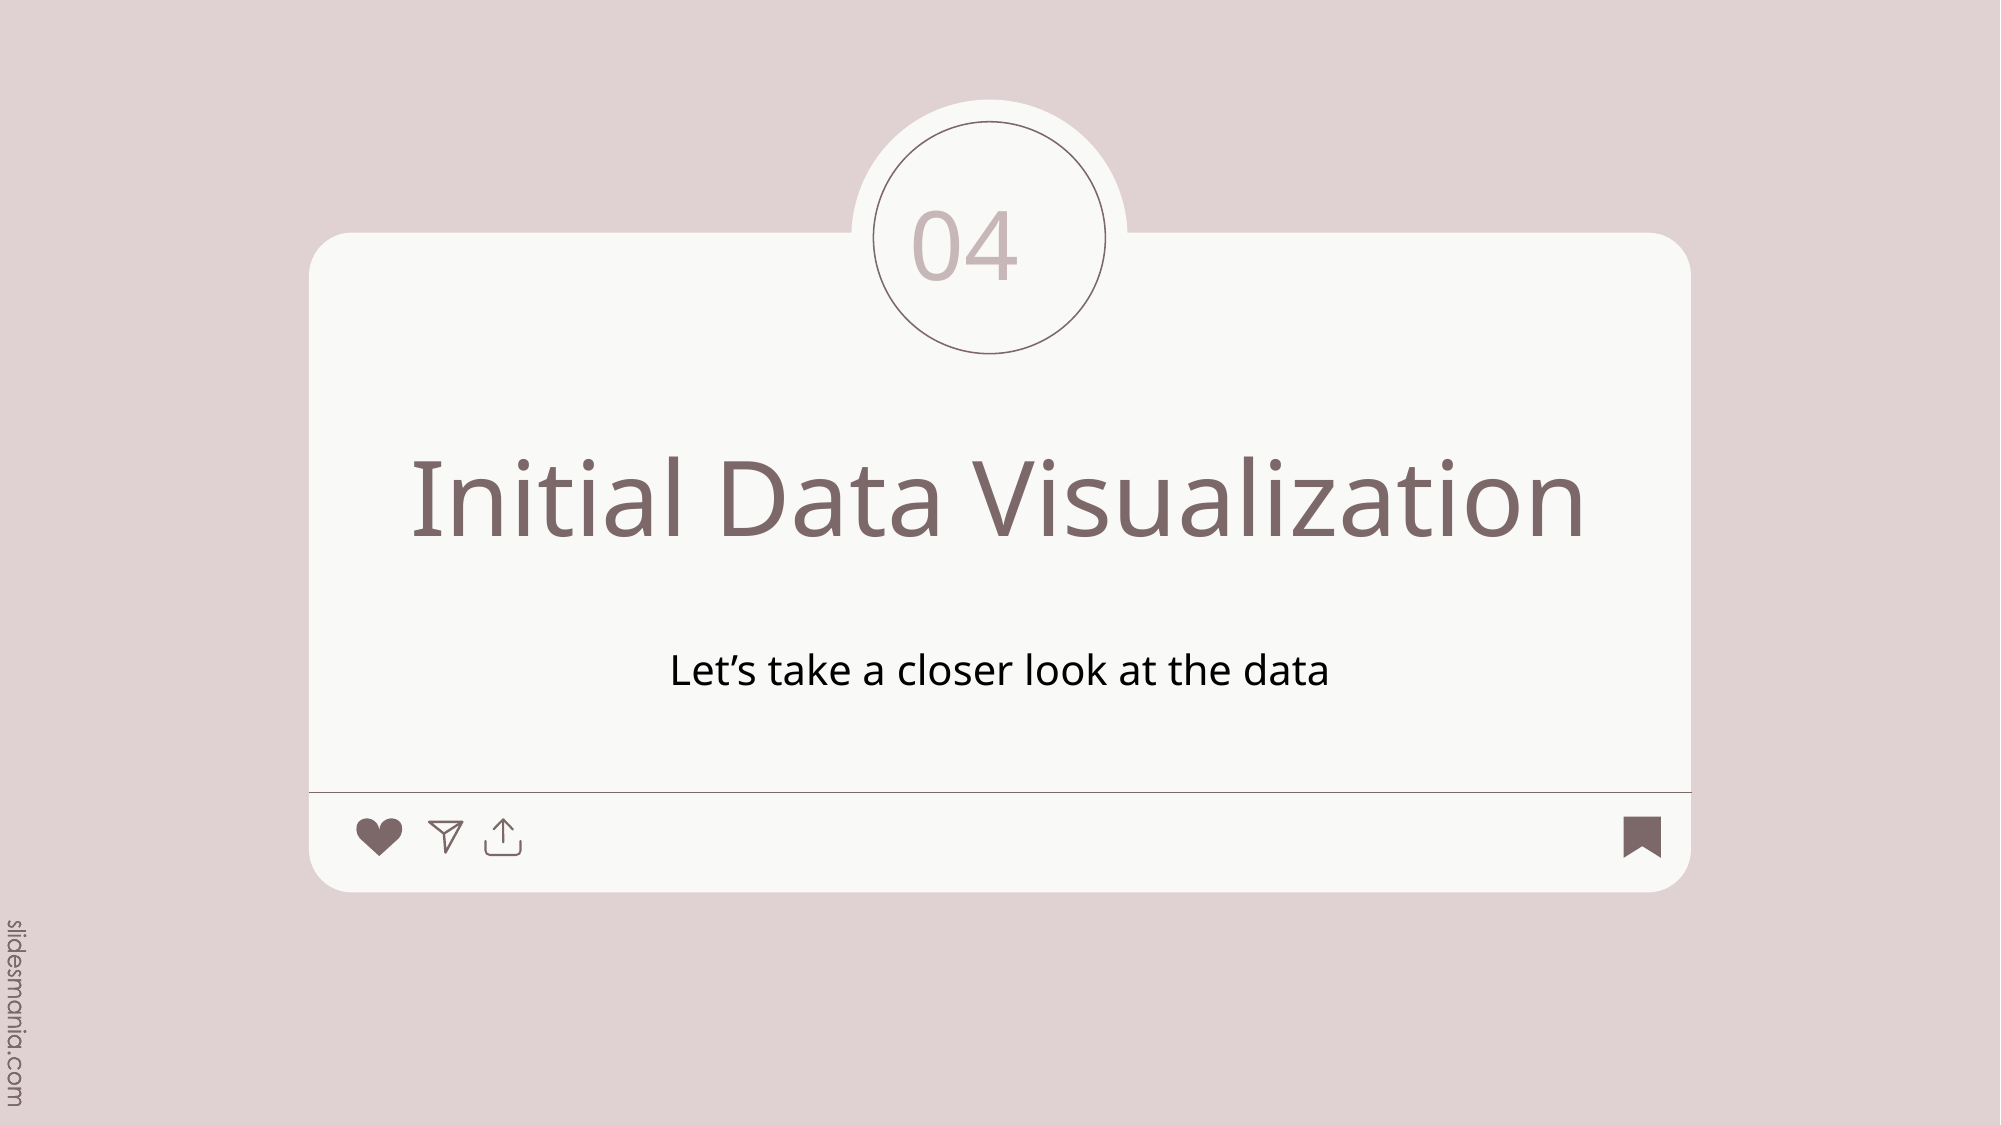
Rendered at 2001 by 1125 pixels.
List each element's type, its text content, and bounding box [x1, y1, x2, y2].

list Let’s take a closer look at the data [367, 616, 1633, 779]
title Initial Data Visualization [367, 360, 1633, 616]
text_box 04 [894, 169, 1073, 287]
